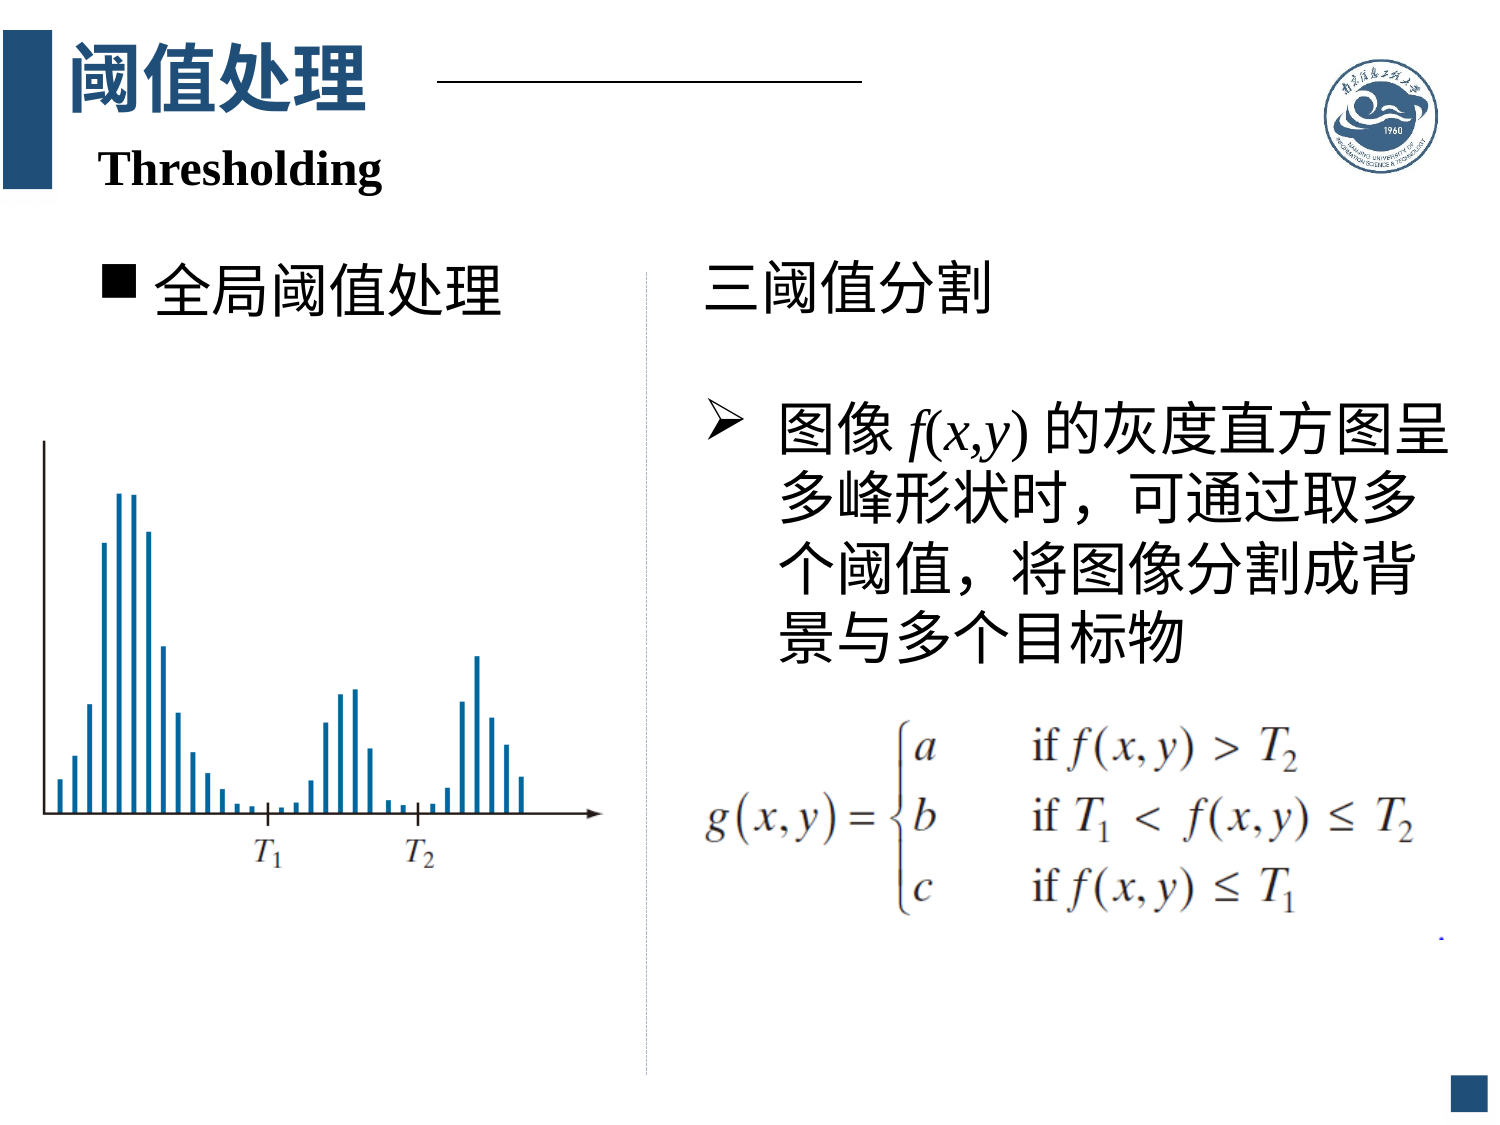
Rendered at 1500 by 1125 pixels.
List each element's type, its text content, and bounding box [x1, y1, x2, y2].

text_box 阈值处理 [52, 16, 452, 148]
picture [1308, 44, 1452, 185]
text_box 全局阈值处理 [82, 246, 871, 681]
text_box [1450, 1074, 1489, 1113]
picture [679, 703, 1458, 941]
text_box Thresholding [82, 102, 862, 236]
text_box 三阈值分割 图像f(x,y)的灰度直方图呈多峰形状时，可通过取多个阈值，将图像分割成背景与多个目标物 [688, 244, 1477, 889]
picture [27, 431, 621, 879]
text_box [2, 29, 53, 190]
